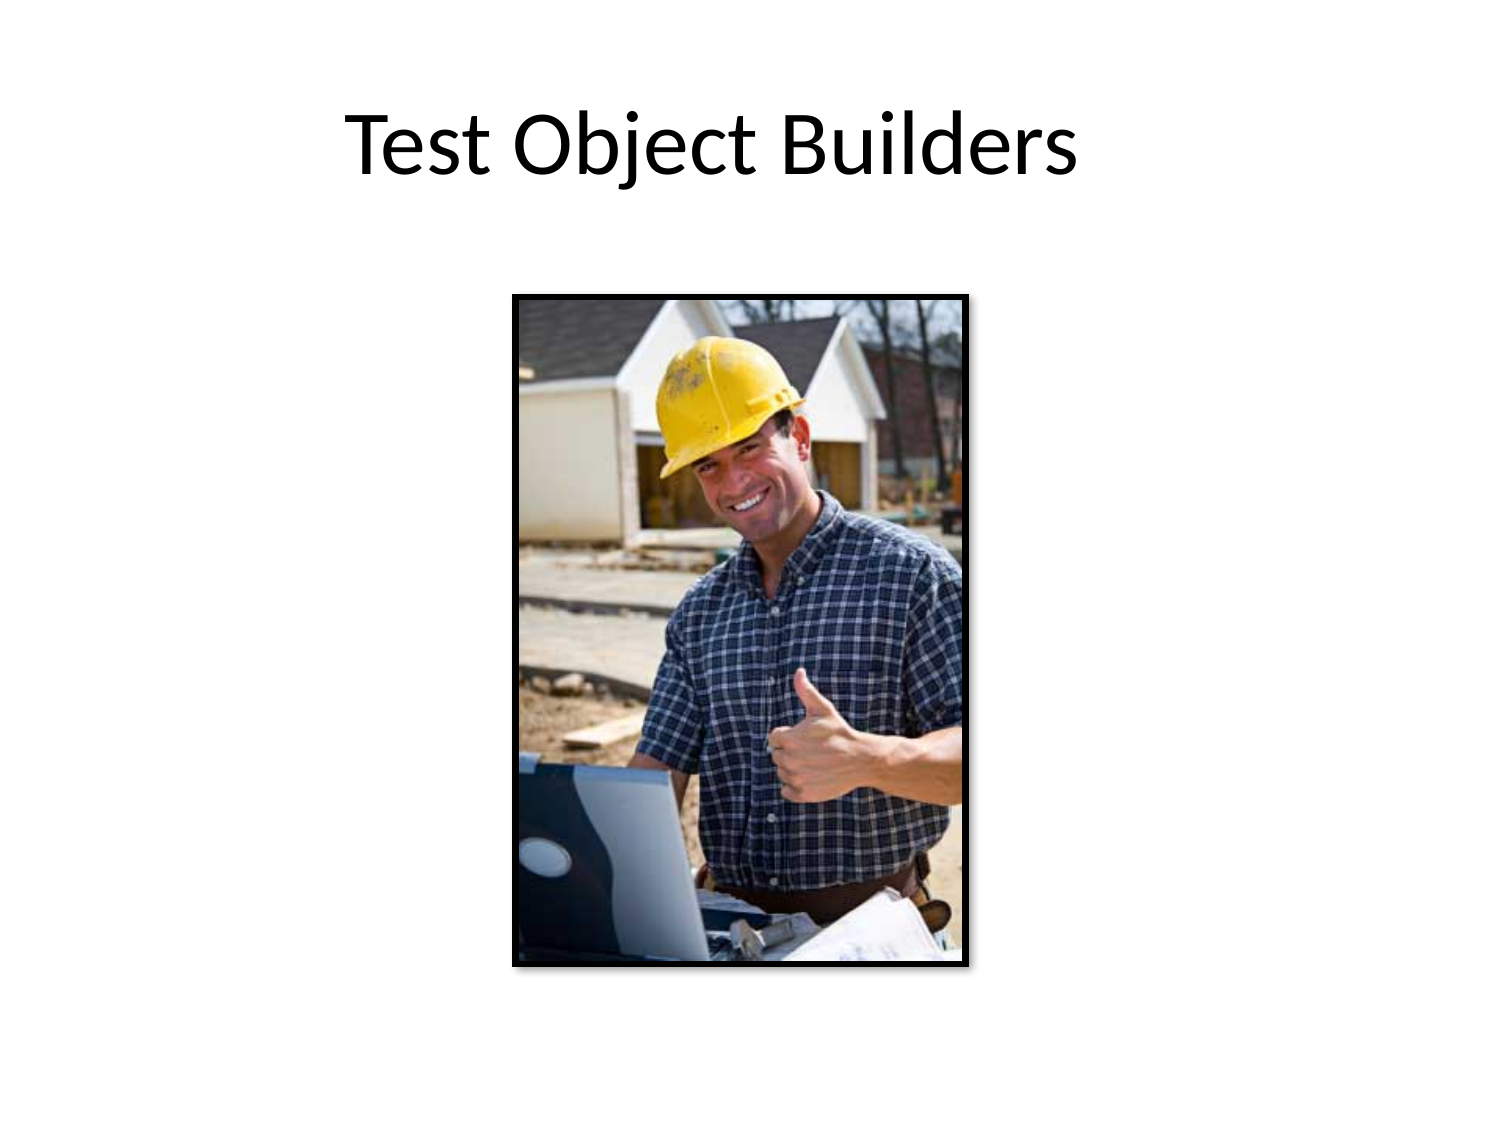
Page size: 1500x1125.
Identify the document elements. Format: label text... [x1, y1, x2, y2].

title Test Object Builders [37, 75, 1388, 263]
picture [518, 299, 963, 962]
